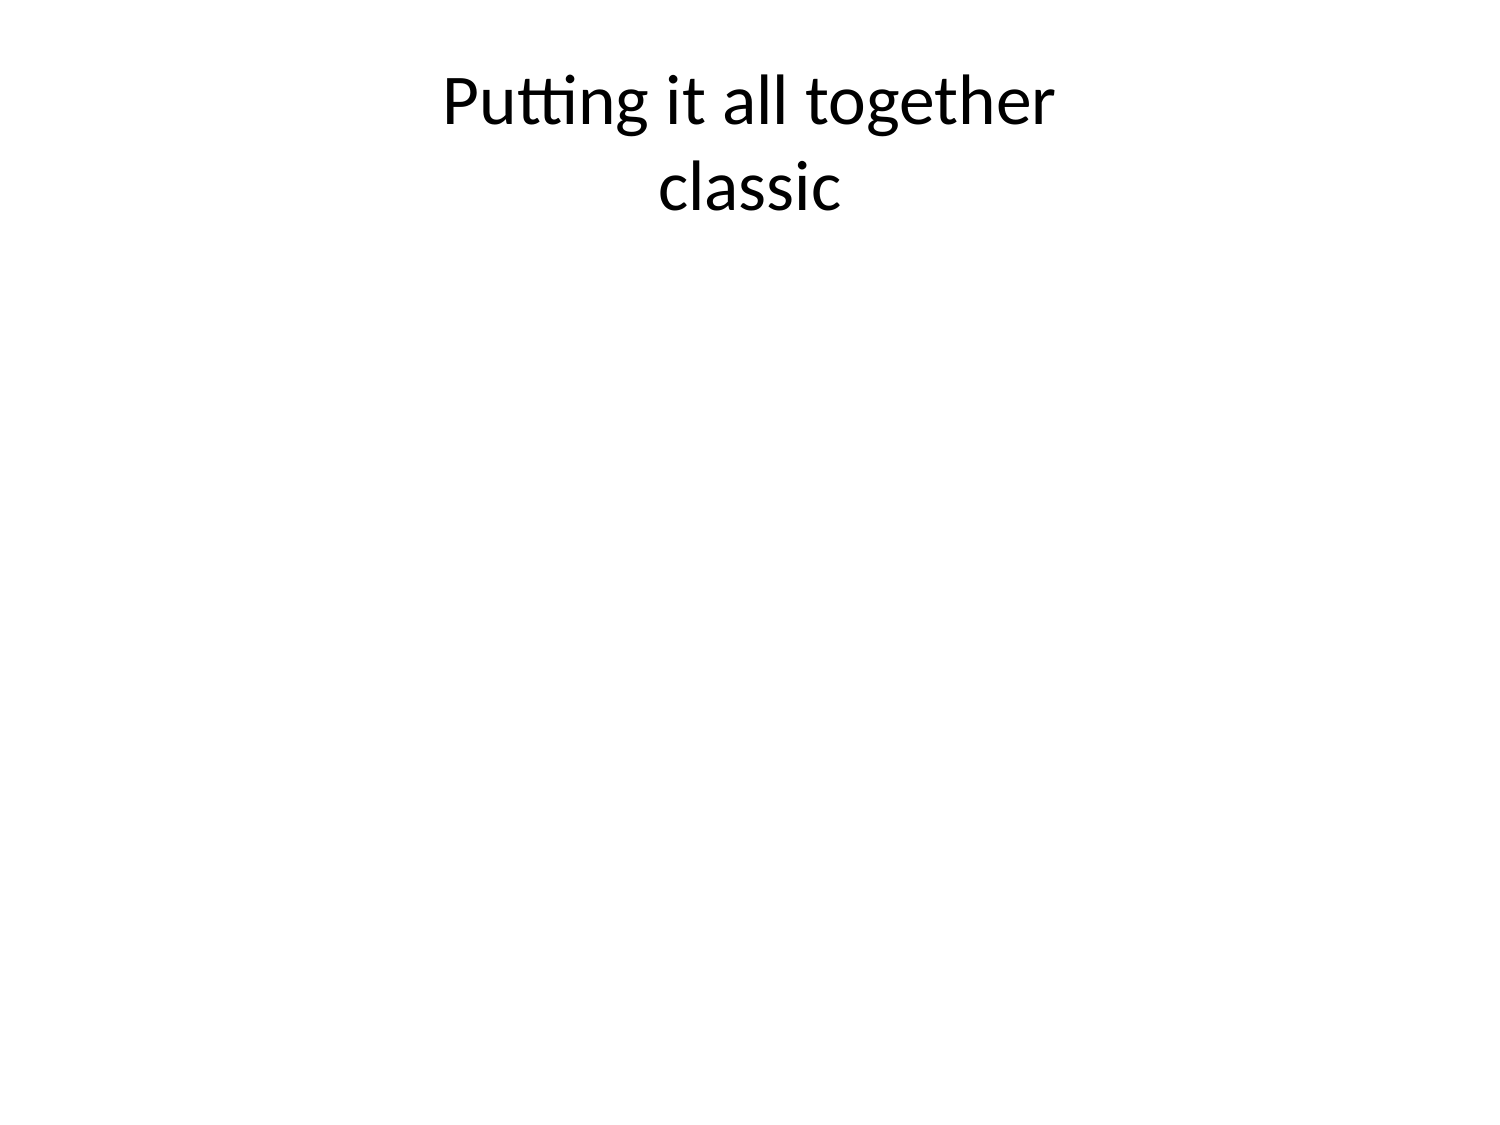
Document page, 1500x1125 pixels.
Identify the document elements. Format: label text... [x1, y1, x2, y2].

title Putting it all together classic [75, 45, 1425, 233]
